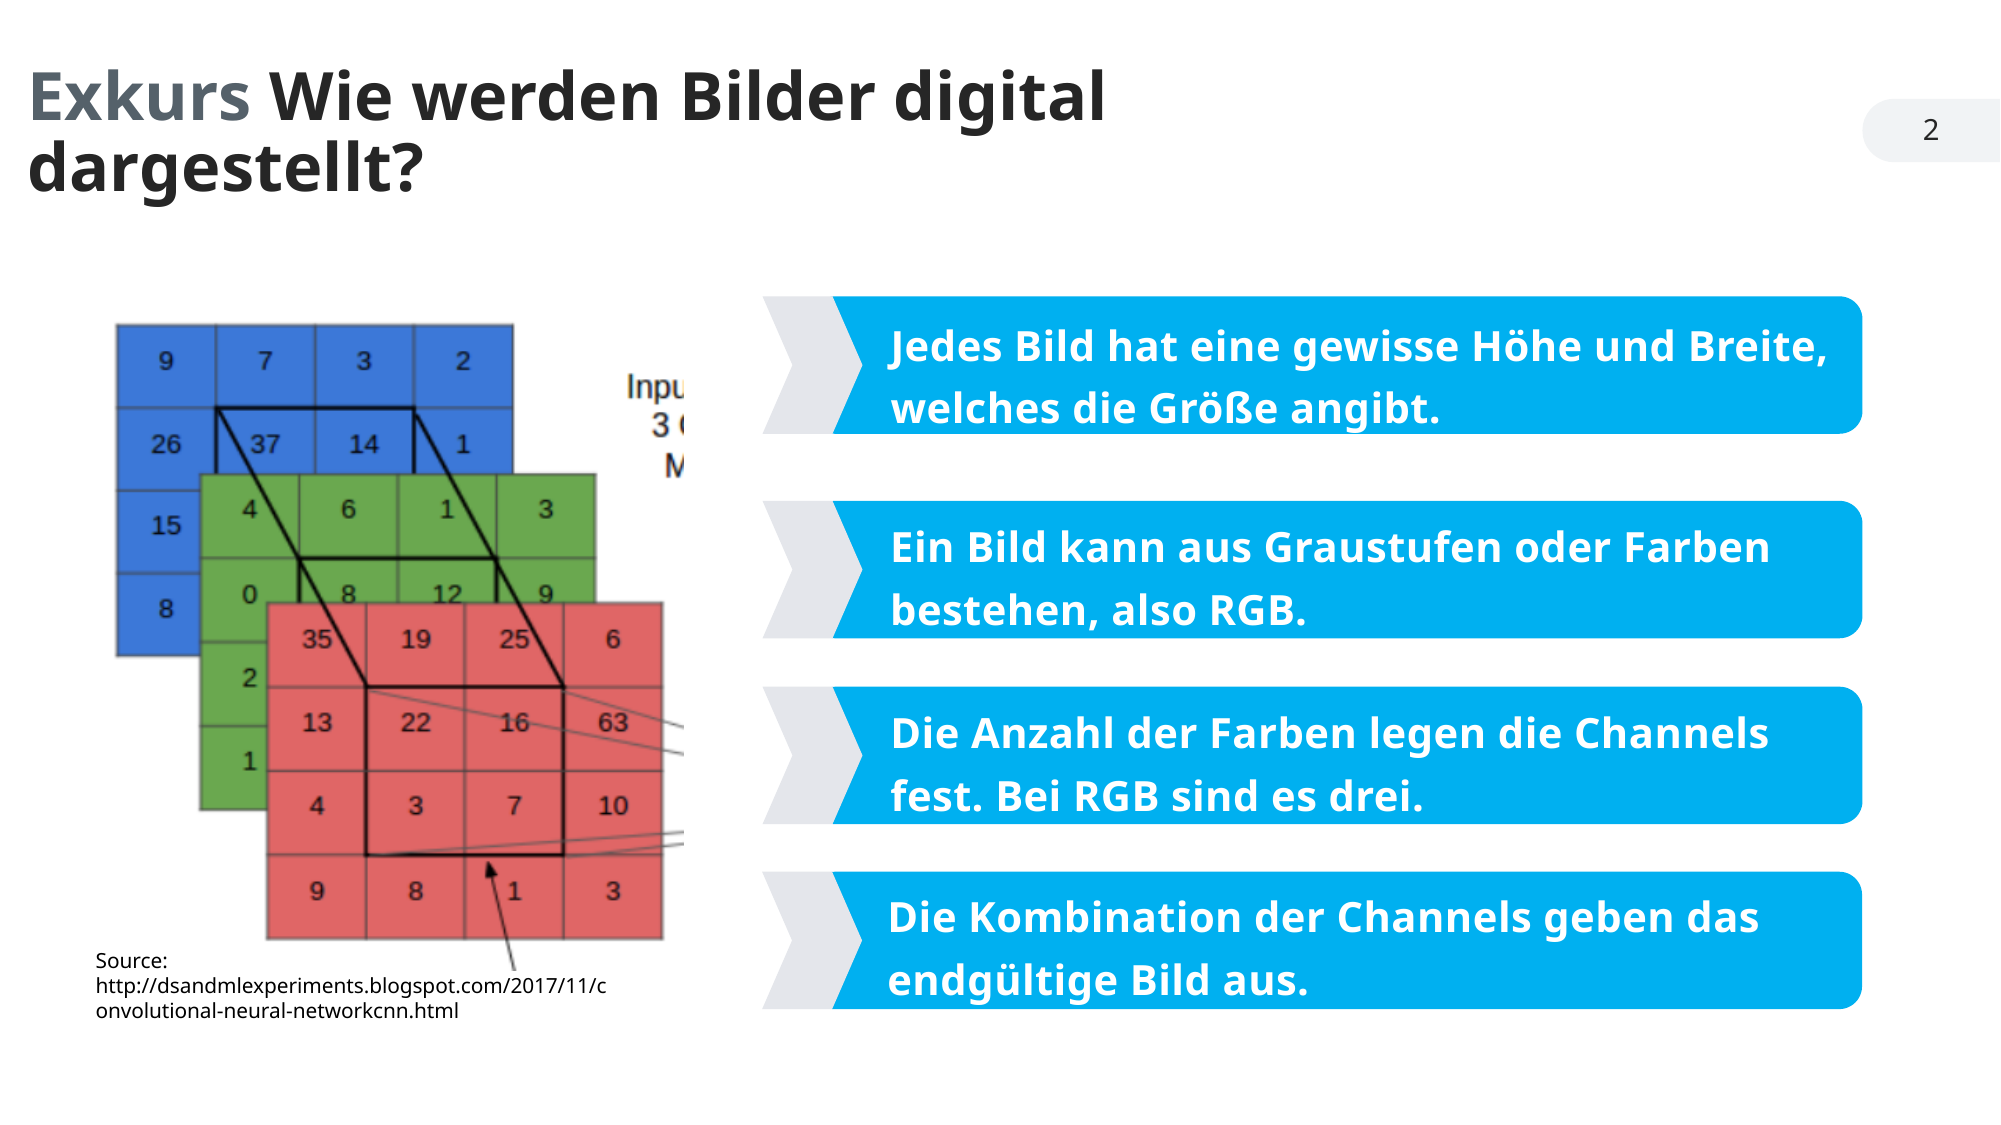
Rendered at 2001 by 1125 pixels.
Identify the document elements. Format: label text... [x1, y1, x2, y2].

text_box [762, 500, 1863, 643]
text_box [762, 871, 1863, 1013]
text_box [762, 686, 1863, 825]
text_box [762, 296, 1863, 435]
text_box Source: http://dsandmlexperiments.blogspot.com/2017/11/convolutional-neural-networkcnn.html [80, 971, 628, 1031]
text_box Exkurs Wie werden Bilder digital dargestellt? [27, 68, 1400, 201]
slide_number 2 [1862, 100, 2000, 161]
picture [80, 314, 684, 971]
